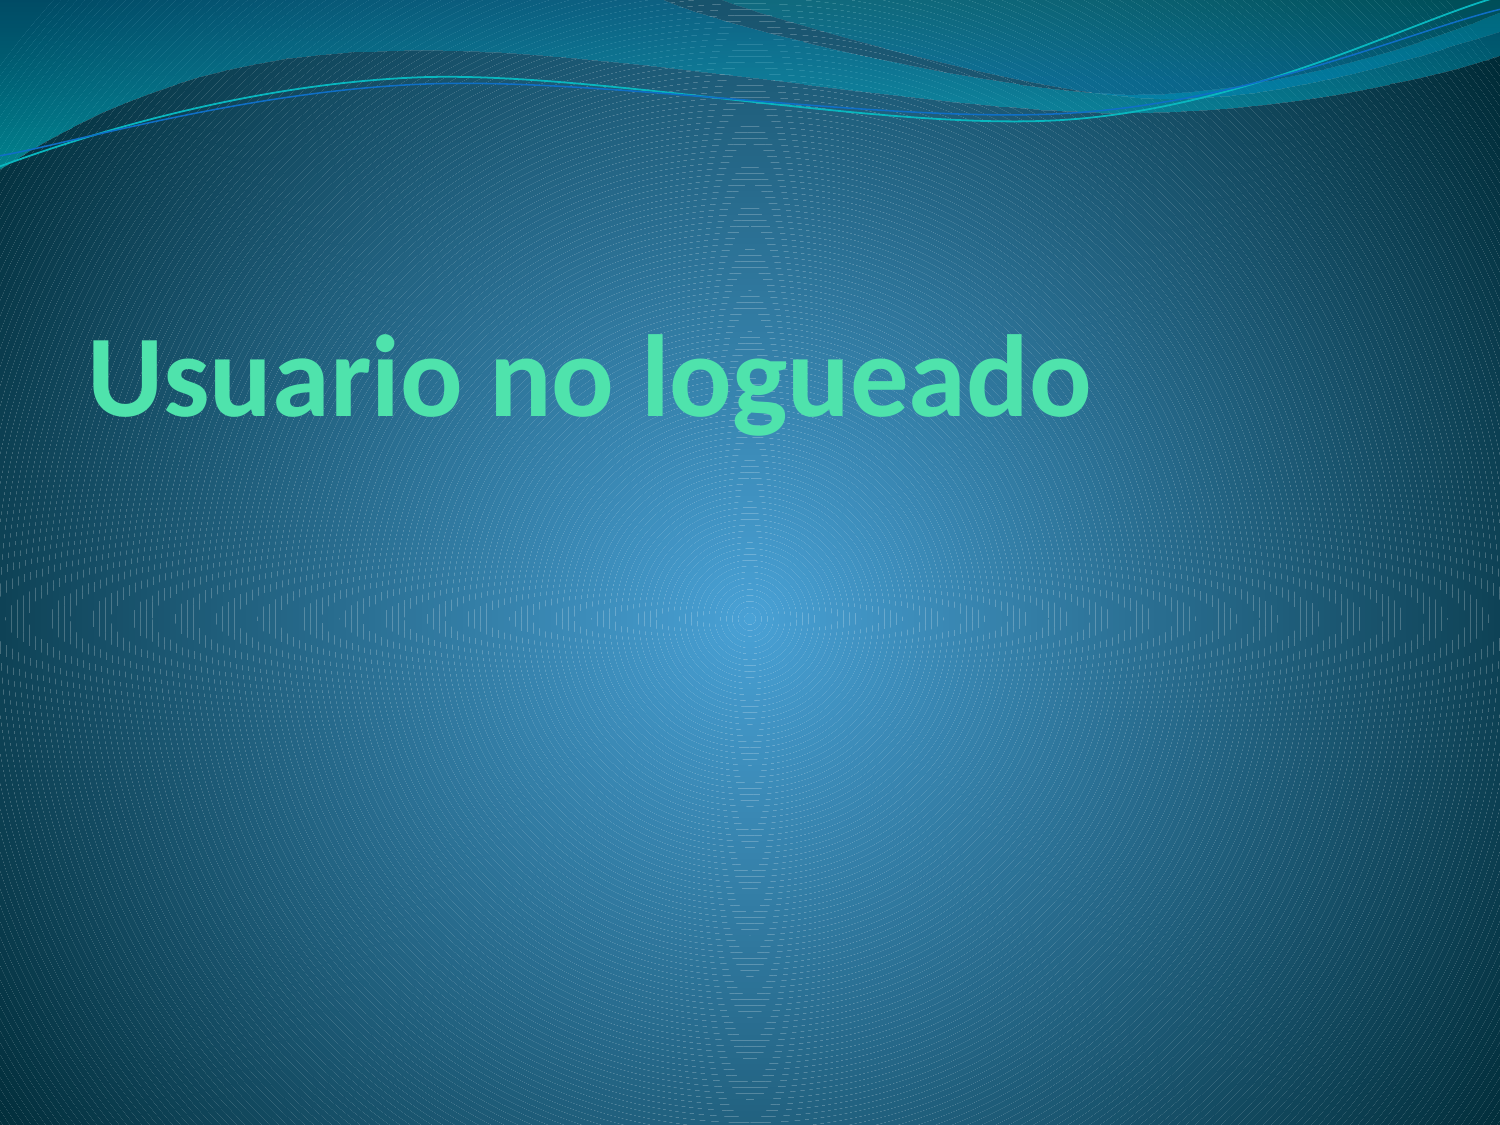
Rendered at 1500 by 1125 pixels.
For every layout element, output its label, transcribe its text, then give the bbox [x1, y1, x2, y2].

title Usuario no logueado [86, 216, 1362, 440]
